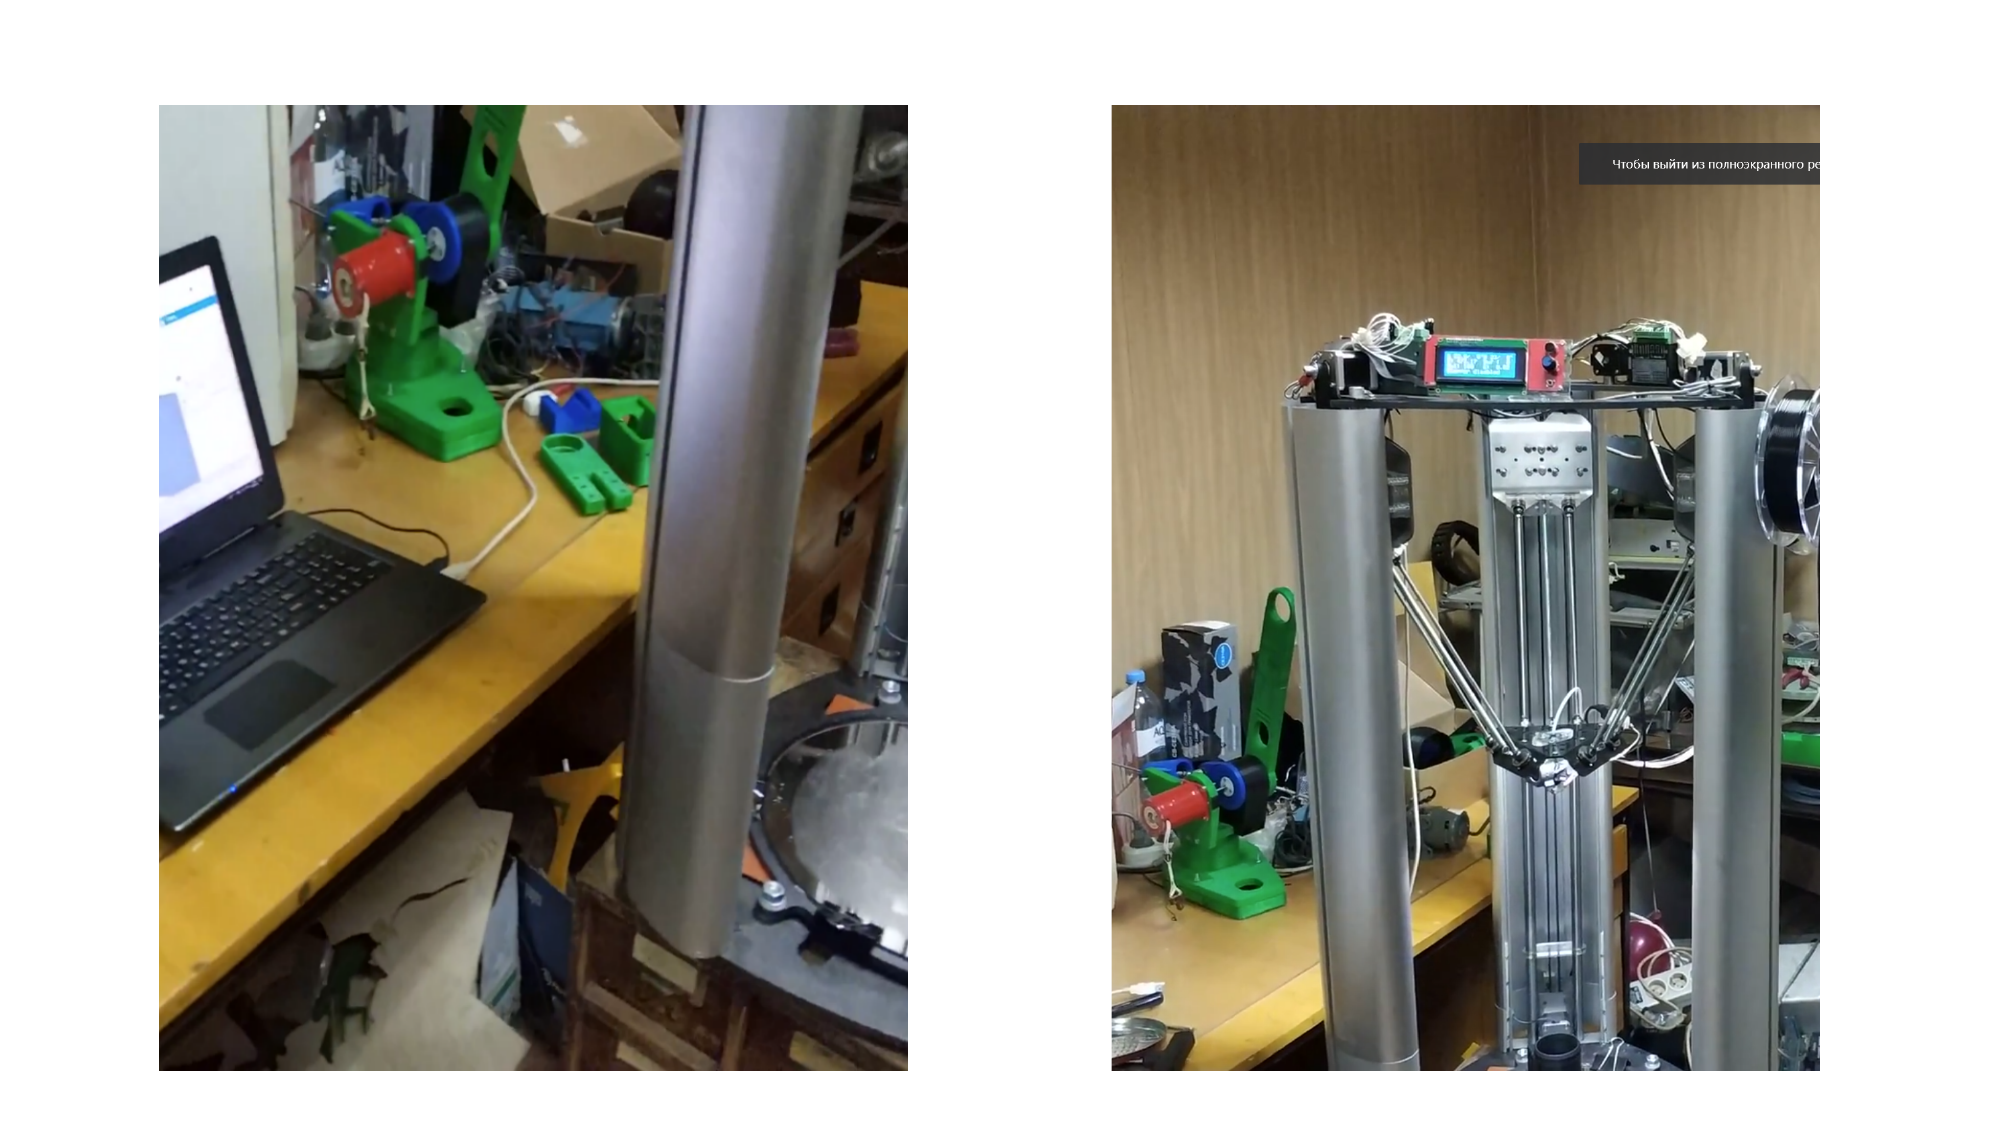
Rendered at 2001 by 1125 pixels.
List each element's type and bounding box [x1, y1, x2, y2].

picture [1111, 105, 1821, 1071]
picture [158, 105, 909, 1071]
